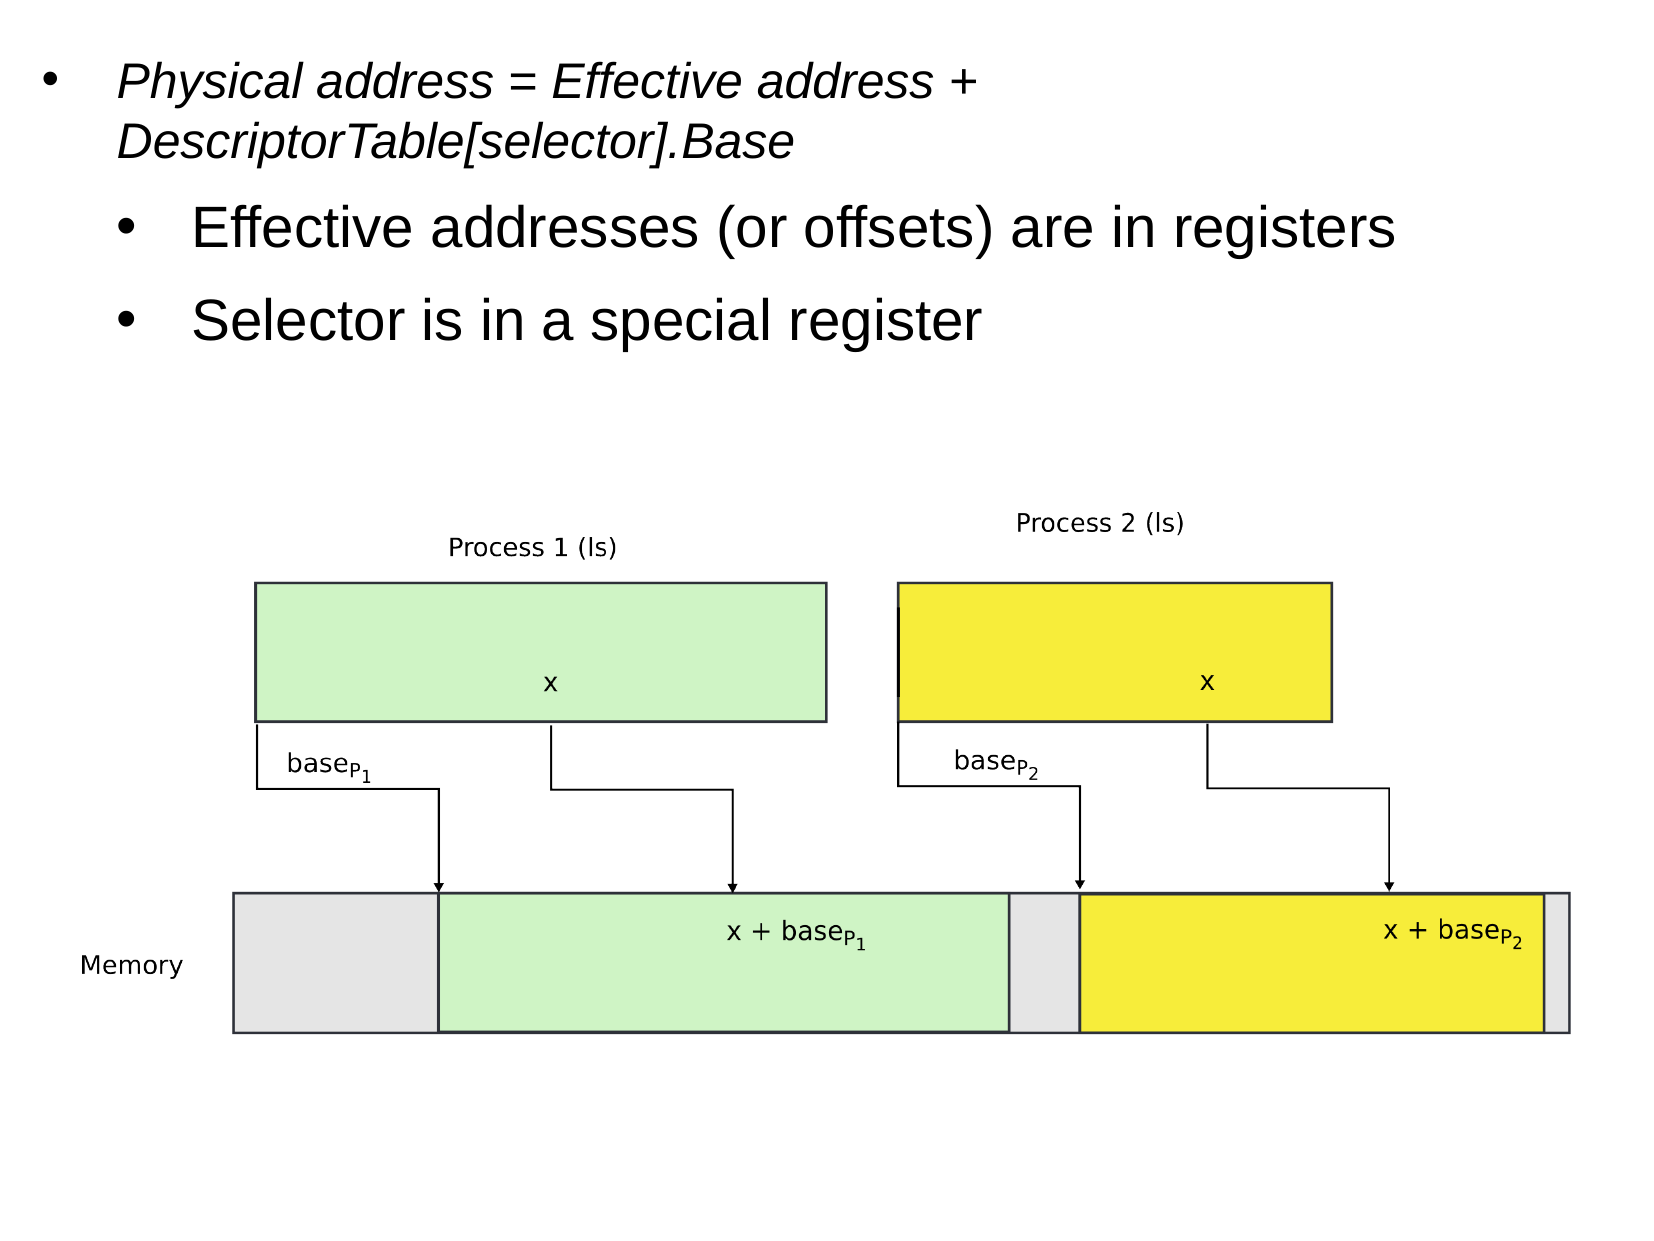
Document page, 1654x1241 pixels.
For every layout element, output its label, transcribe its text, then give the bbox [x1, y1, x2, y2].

list Physical address = Effective address + DescriptorTable[selector].Base Effective addresses (or offsets) are in registers Selector is in a special register [41, 48, 1613, 768]
picture [82, 512, 1572, 1036]
